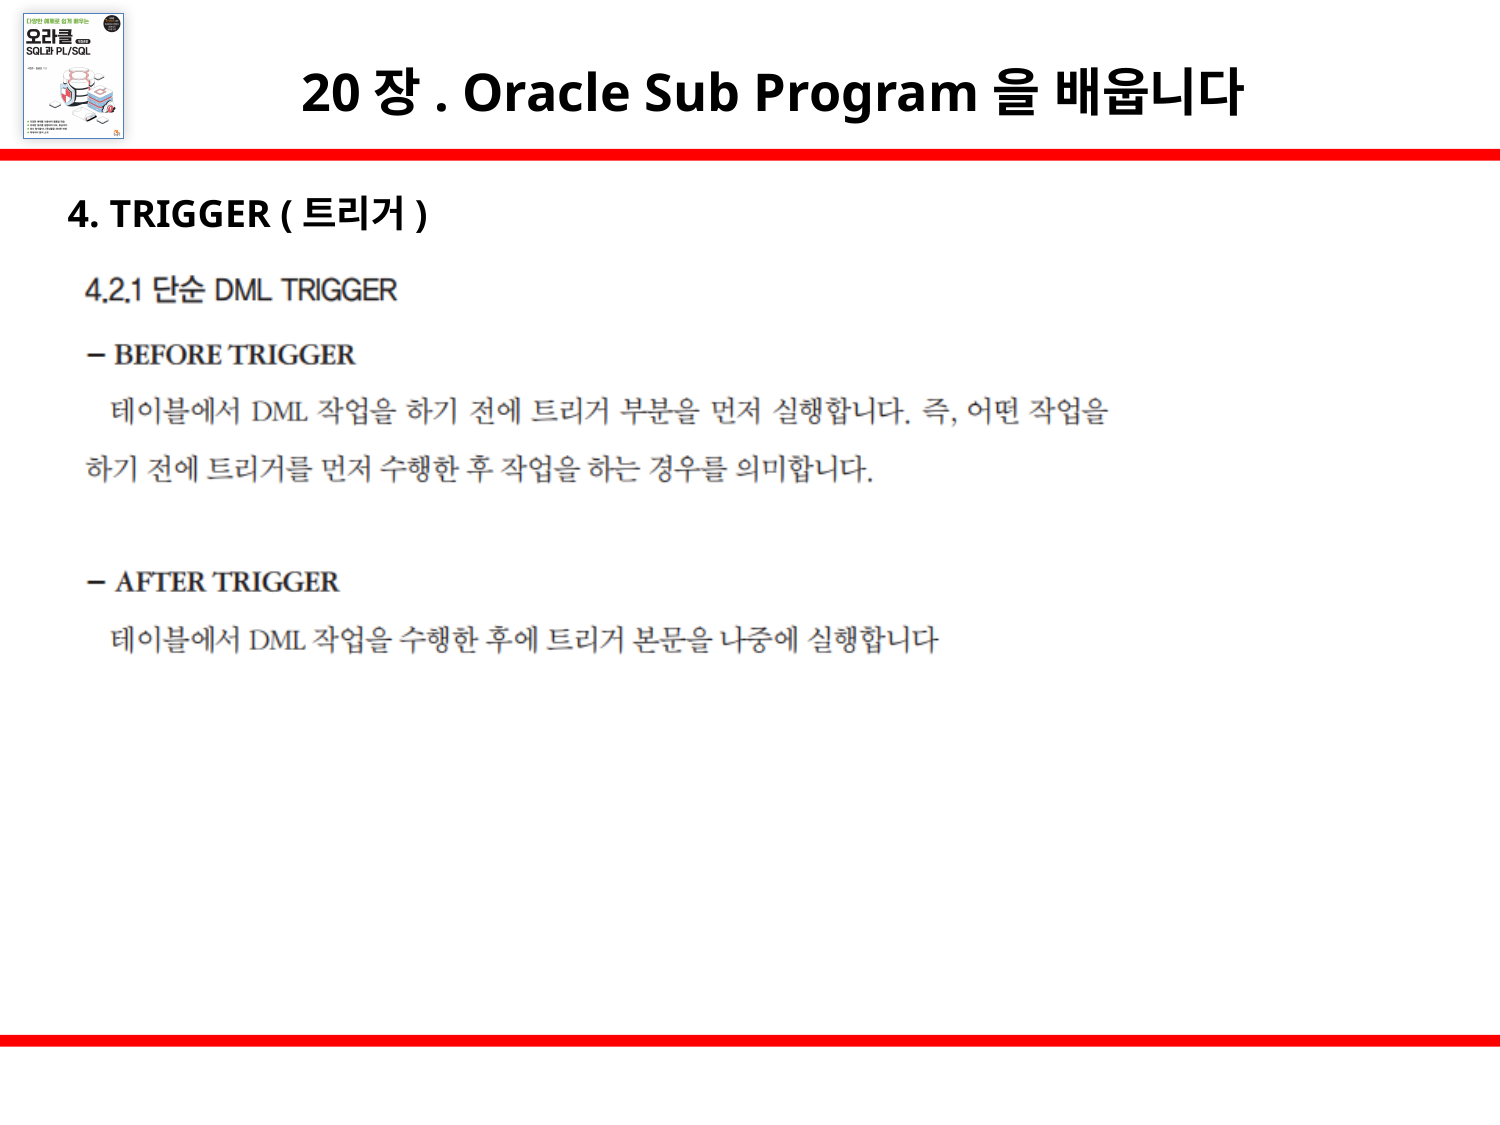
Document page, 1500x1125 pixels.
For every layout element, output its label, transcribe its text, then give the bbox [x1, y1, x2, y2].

picture [23, 13, 125, 140]
text_box 4. TRIGGER (트리거) [51, 169, 1236, 256]
text_box 20장. Oracle Sub Program을 배웁니다 [204, 0, 1343, 151]
text_box [0, 1033, 1500, 1049]
picture [73, 263, 1134, 686]
text_box [0, 147, 1500, 163]
